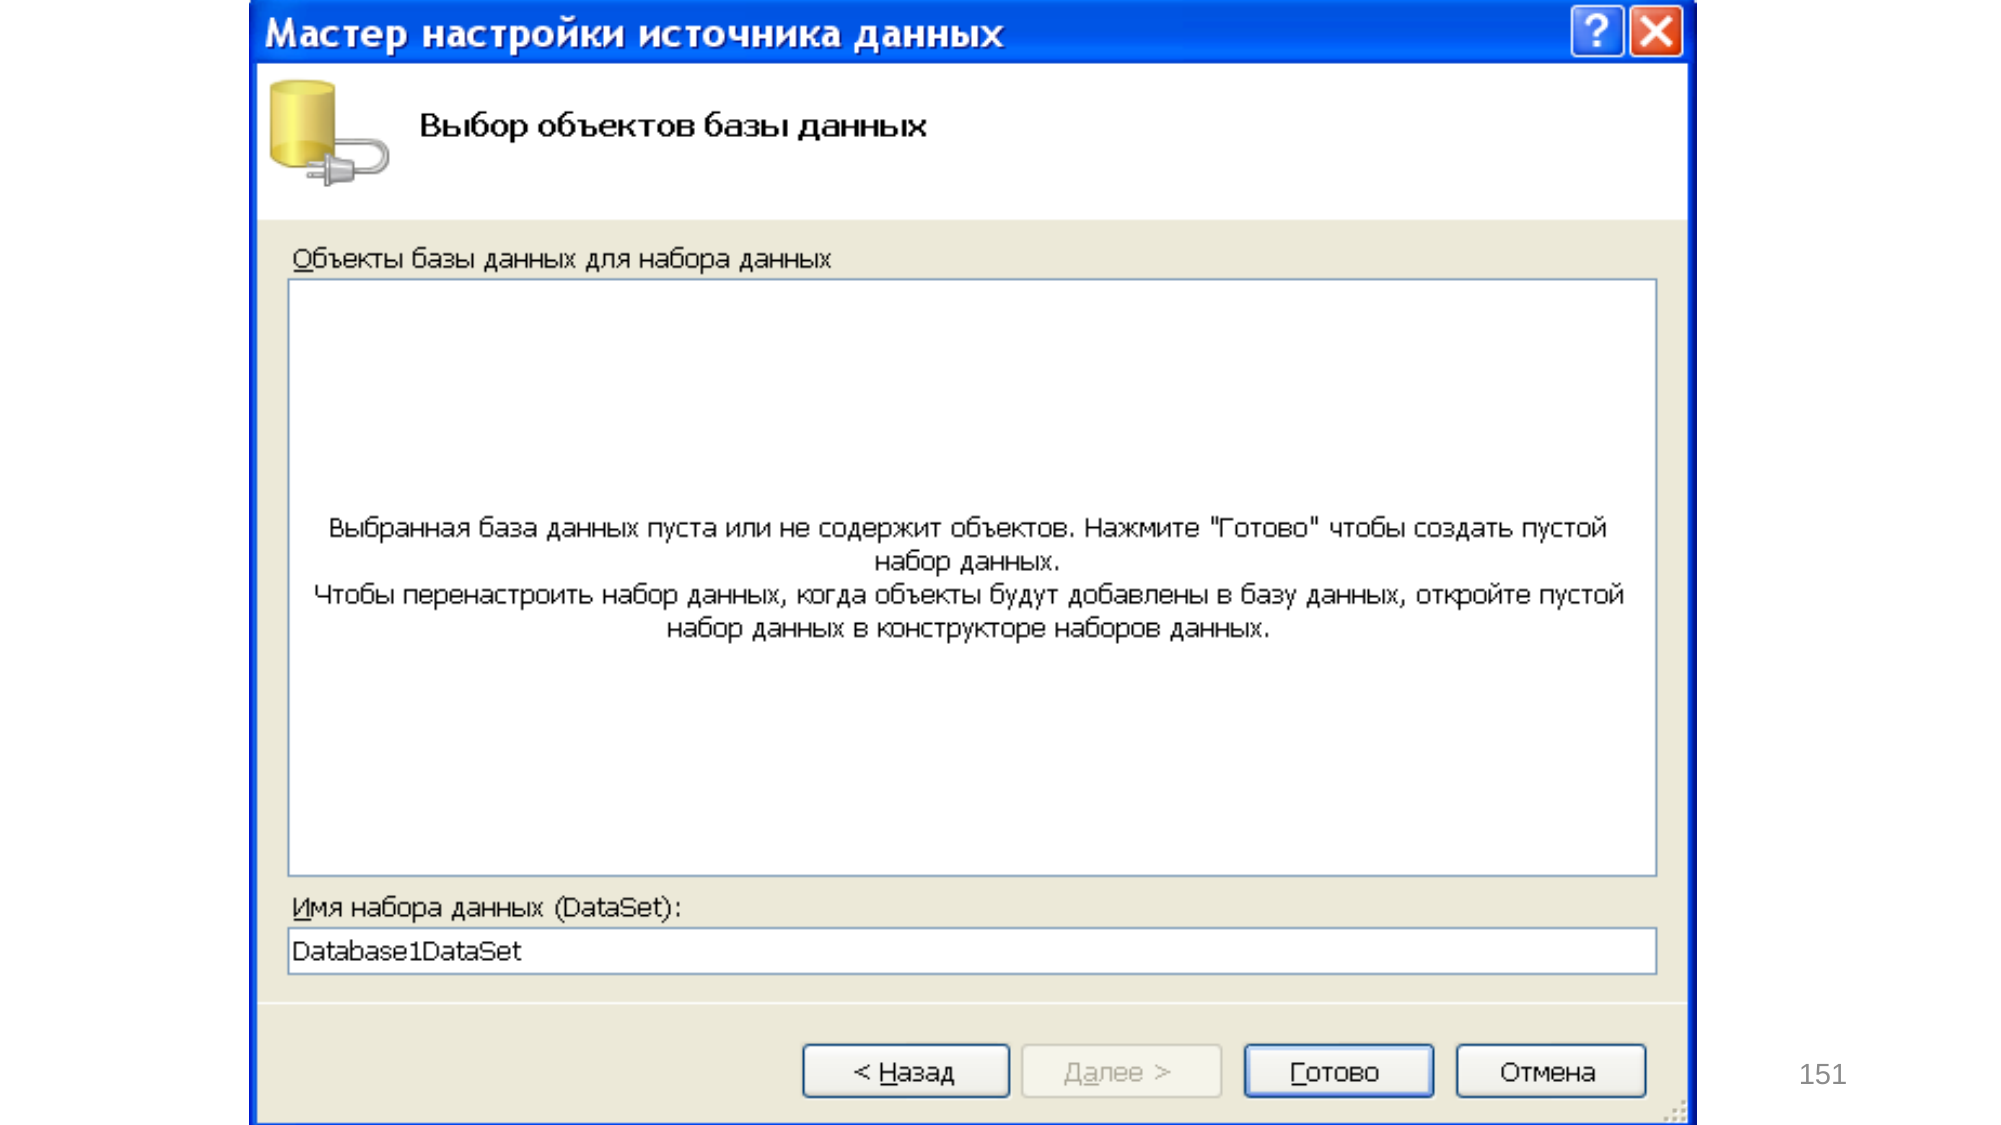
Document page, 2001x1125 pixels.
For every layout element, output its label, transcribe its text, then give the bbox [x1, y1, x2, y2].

slide_number 151 [1697, 1042, 1863, 1103]
picture [249, 0, 1697, 1125]
